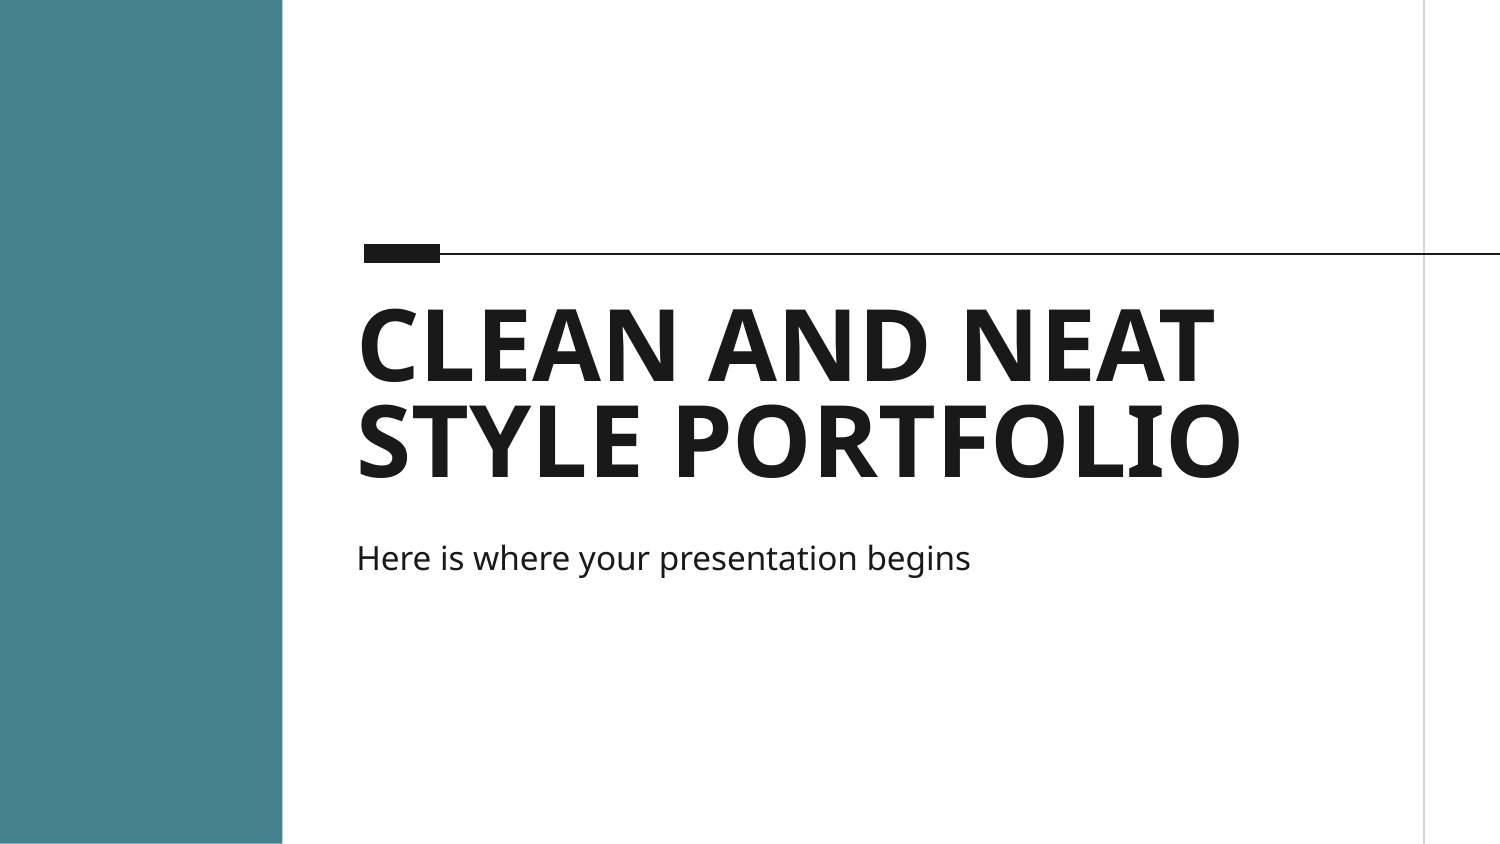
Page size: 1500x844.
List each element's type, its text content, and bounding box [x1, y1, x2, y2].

subtitle Here is where your presentation begins [341, 522, 1383, 601]
title CLEAN AND NEAT STYLE PORTFOLIO [341, 276, 1383, 512]
